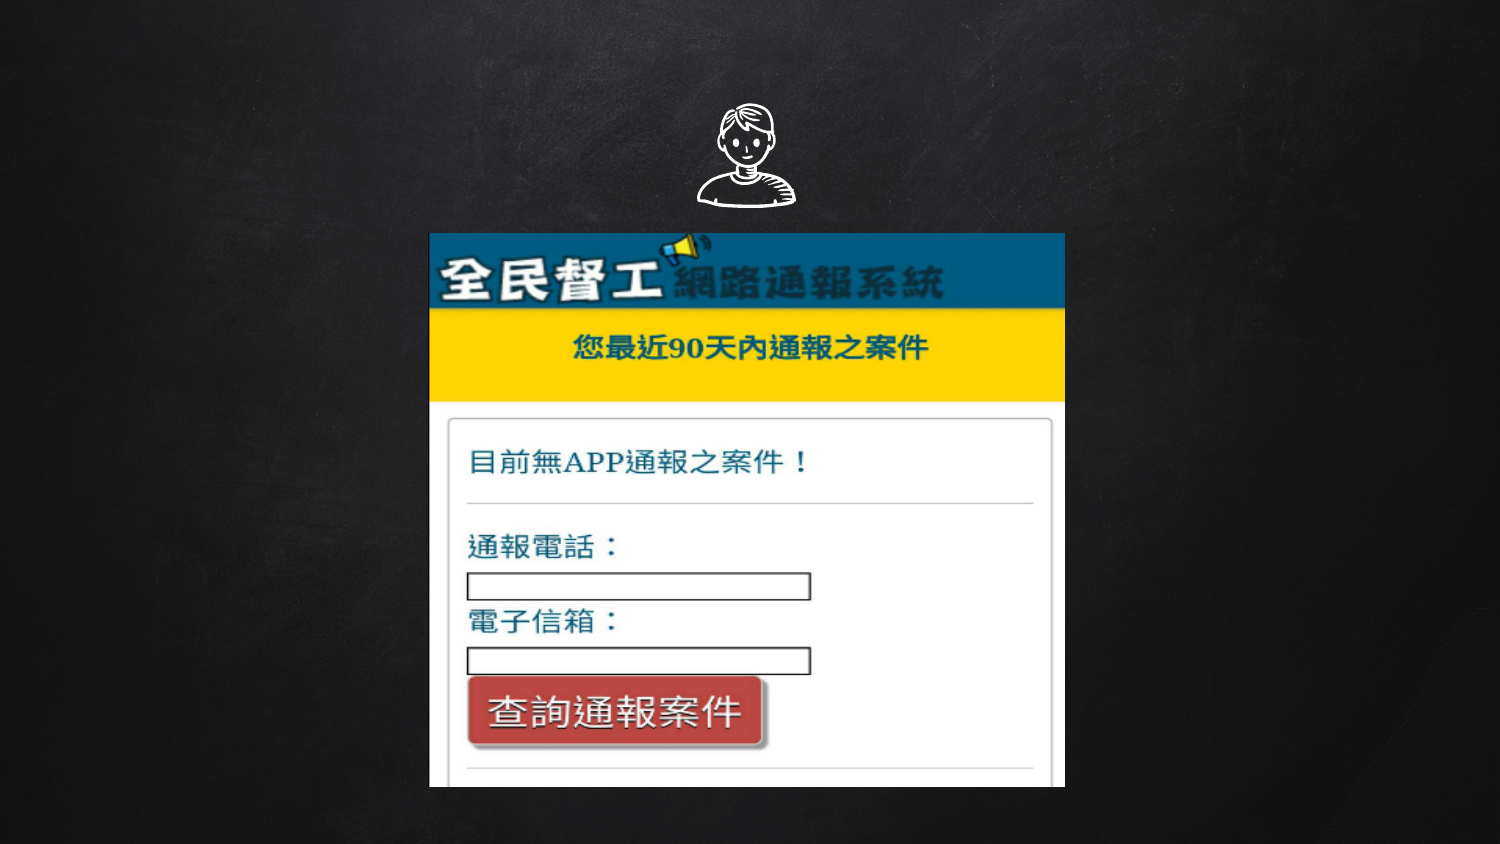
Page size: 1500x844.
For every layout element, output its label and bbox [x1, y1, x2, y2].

text_box [697, 103, 796, 208]
picture [0, 0, 1500, 844]
